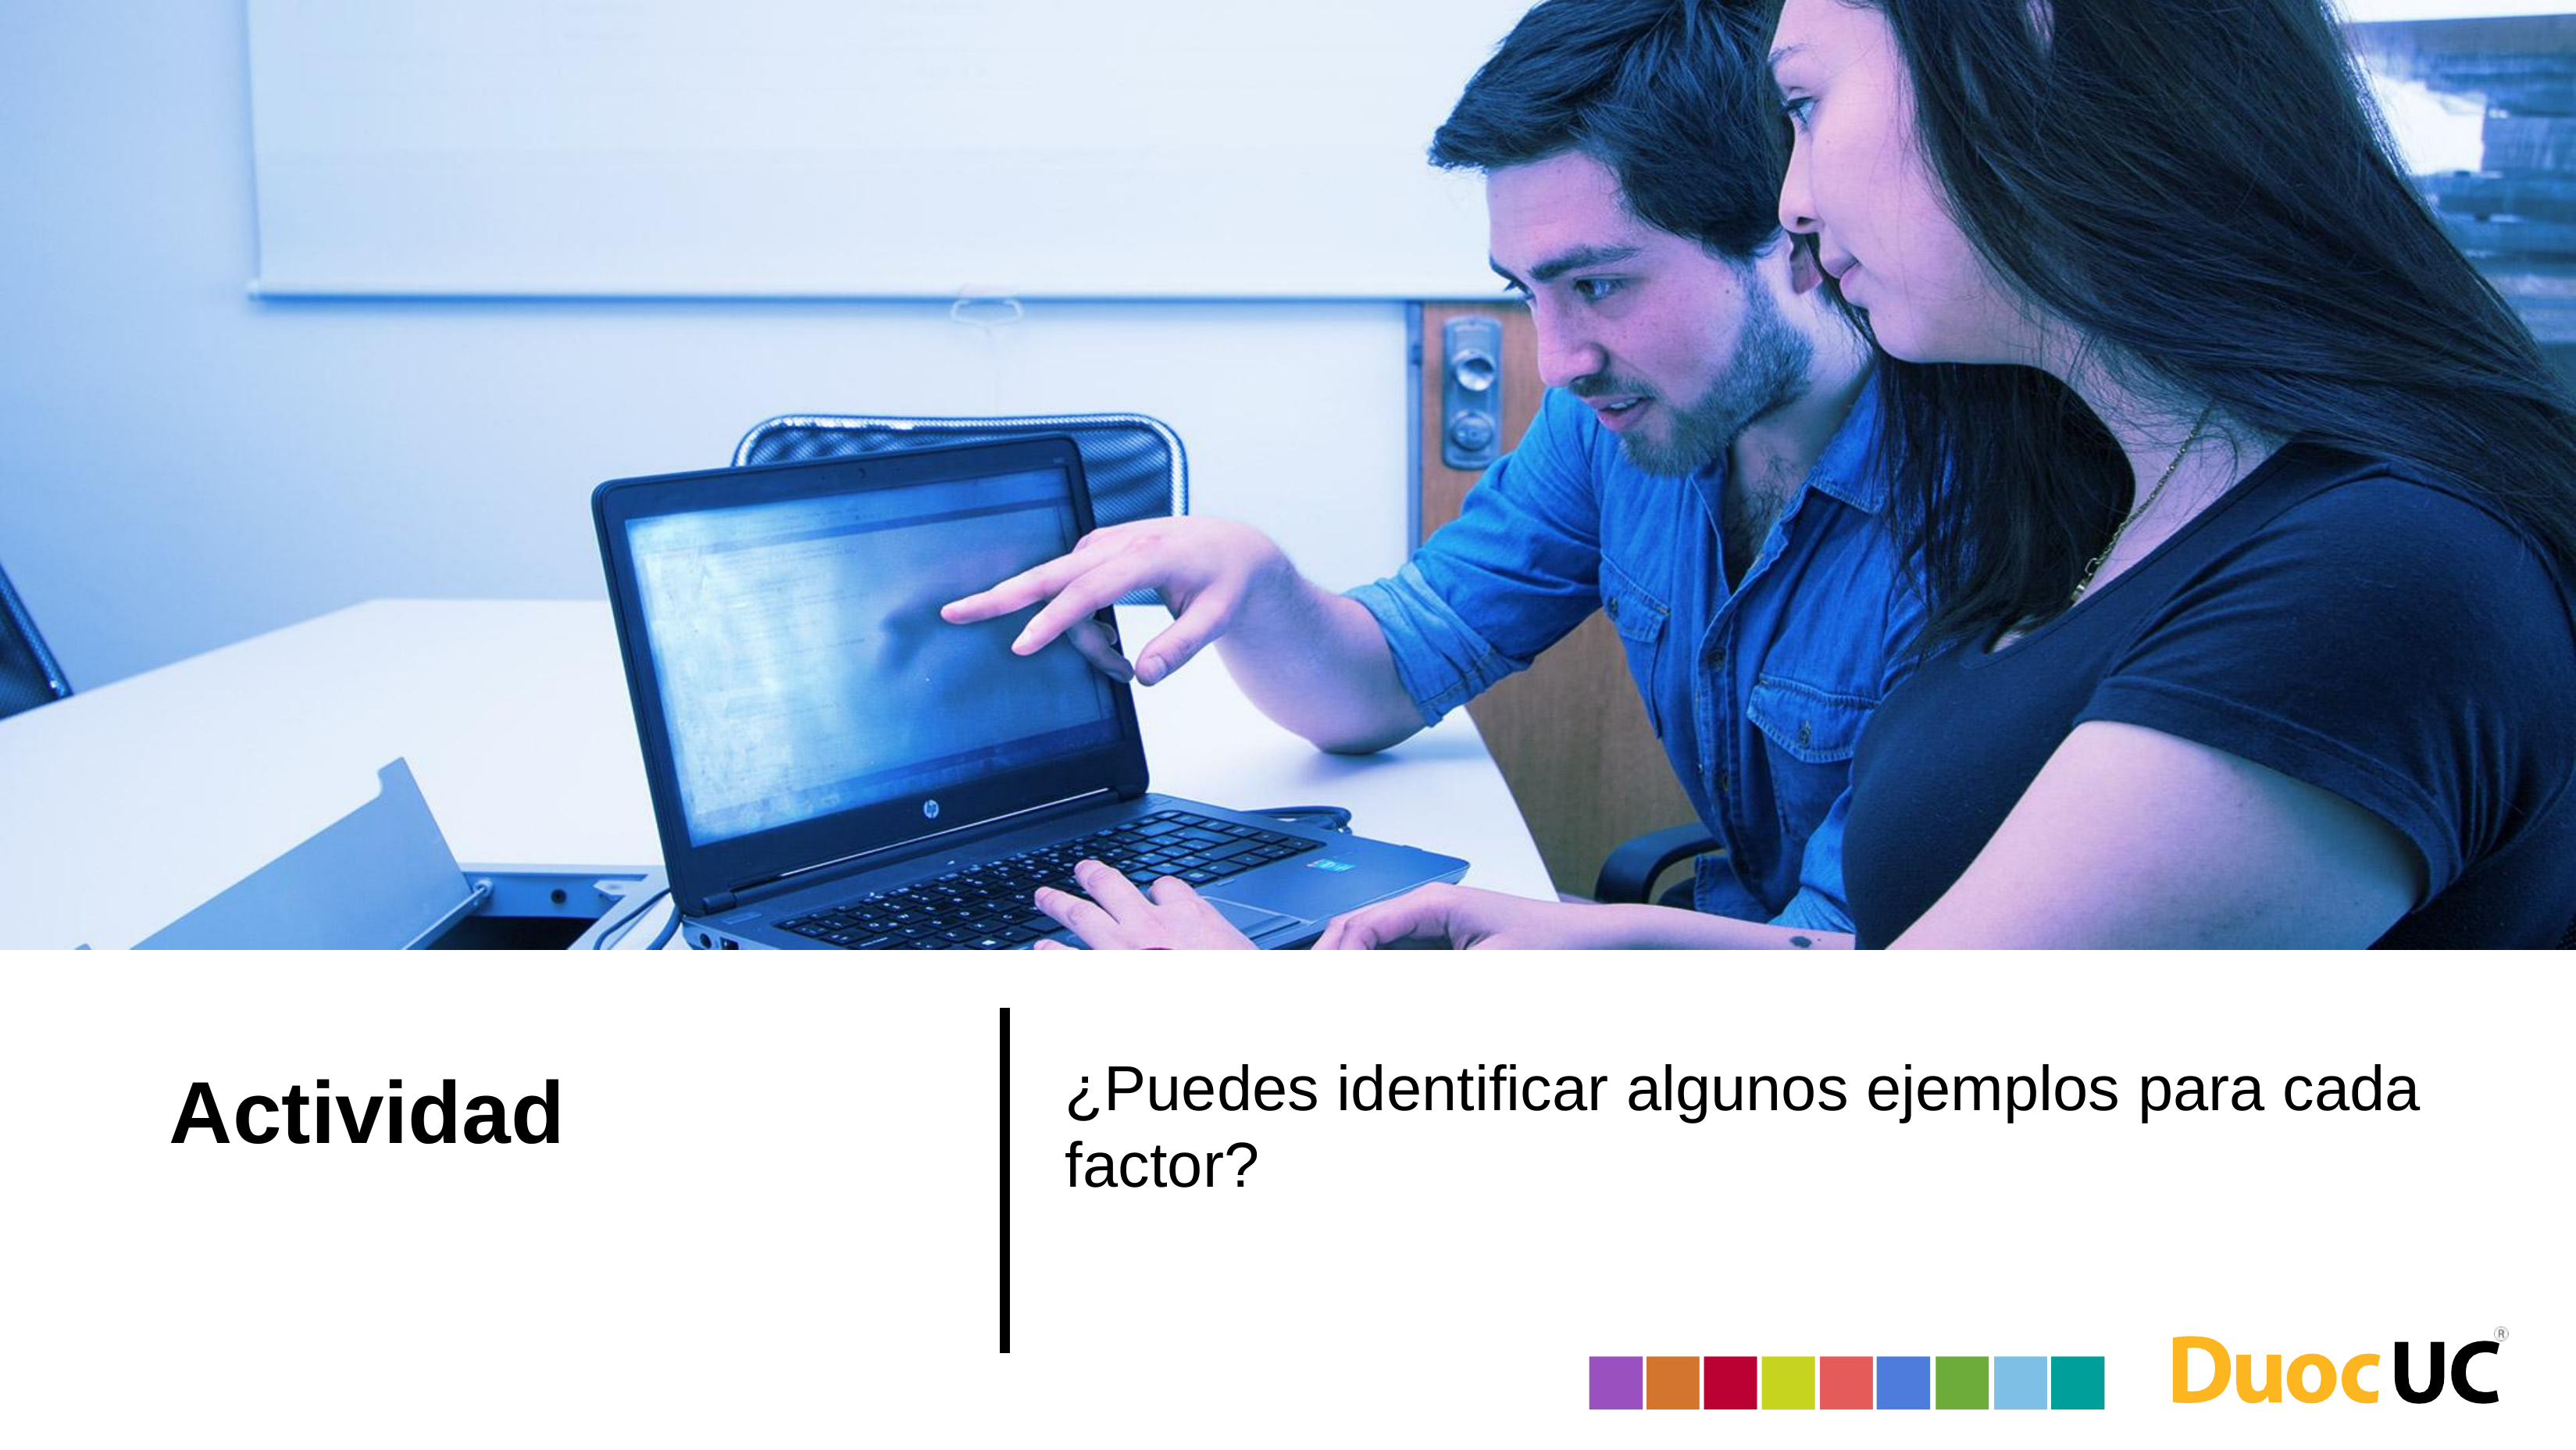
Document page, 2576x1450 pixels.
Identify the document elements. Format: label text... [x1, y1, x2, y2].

picture [0, 0, 2576, 950]
list ¿Puedes identificar algunos ejemplos para cada factor? [1065, 1047, 2500, 1450]
picture [2500, 1327, 2509, 1341]
title Actividad [169, 1055, 944, 1298]
